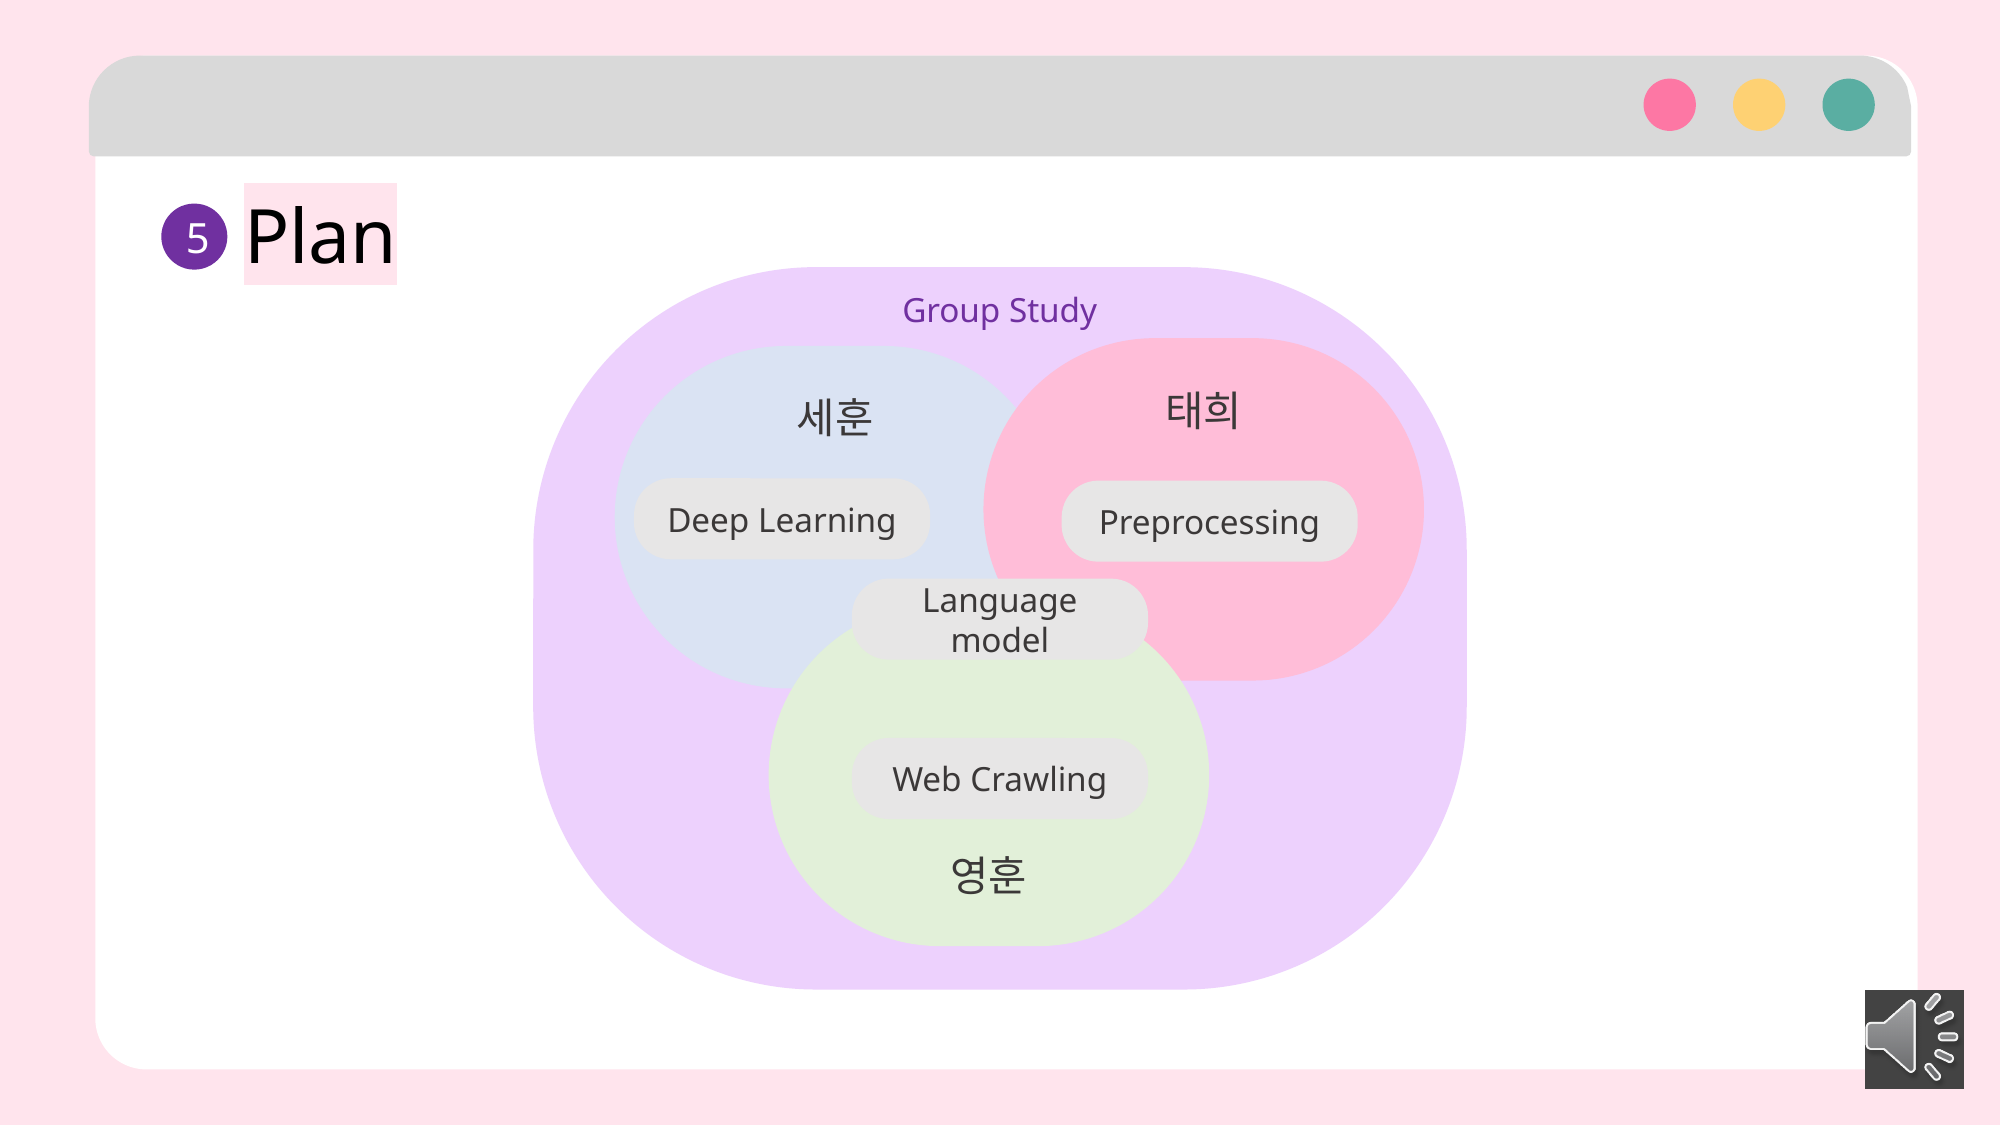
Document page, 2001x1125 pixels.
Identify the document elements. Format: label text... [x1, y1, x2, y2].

text_box [1731, 77, 1787, 132]
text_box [533, 267, 1467, 990]
text_box [1821, 77, 1876, 132]
text_box [87, 54, 1913, 158]
picture [1864, 989, 1965, 1090]
text_box [94, 54, 1919, 1071]
text_box Plan [229, 180, 412, 286]
text_box 5 [160, 202, 229, 271]
text_box [1642, 77, 1697, 132]
